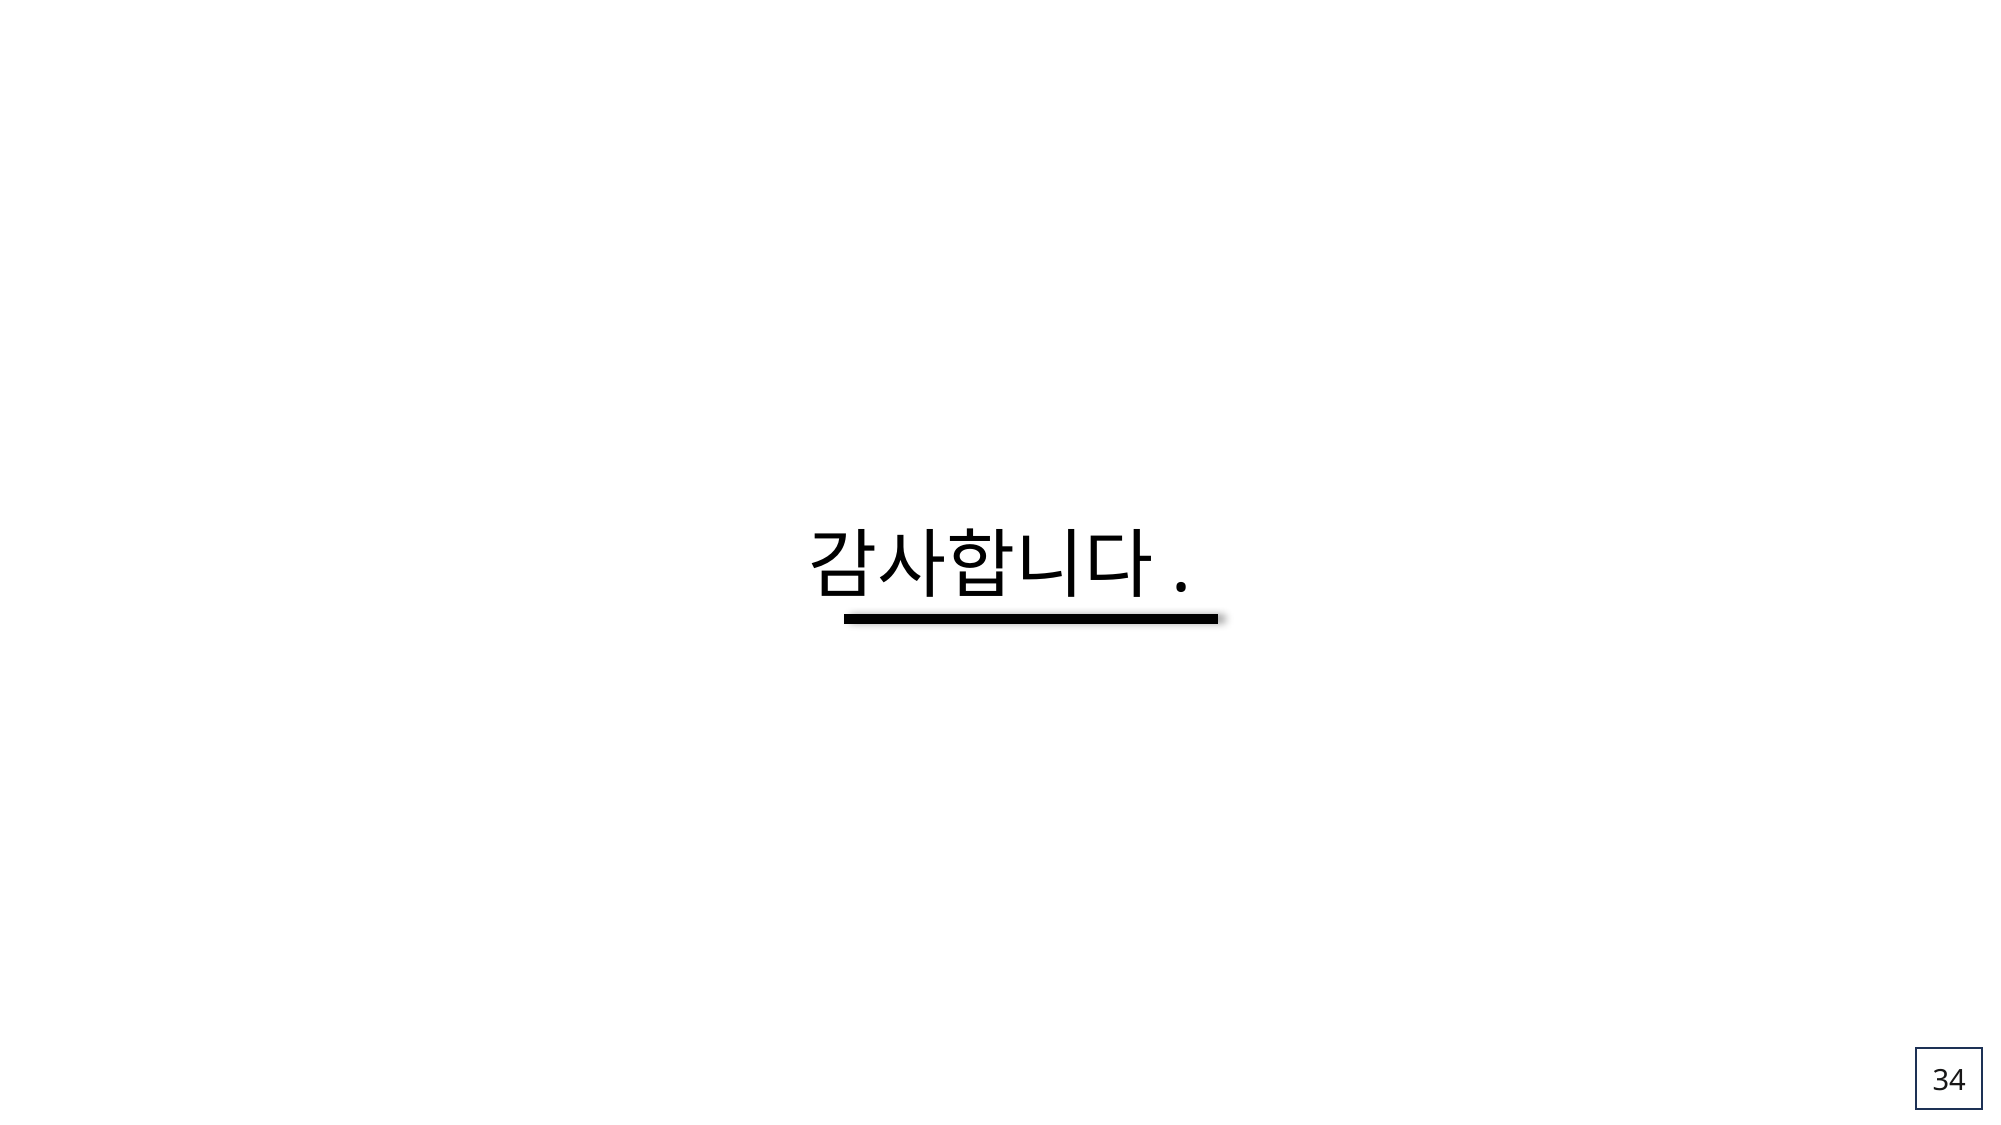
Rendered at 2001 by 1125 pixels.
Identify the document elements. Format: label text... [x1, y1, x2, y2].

text_box [844, 614, 1218, 624]
text_box 감사합니다. [729, 509, 1270, 615]
text_box 34 [1915, 1047, 1983, 1110]
